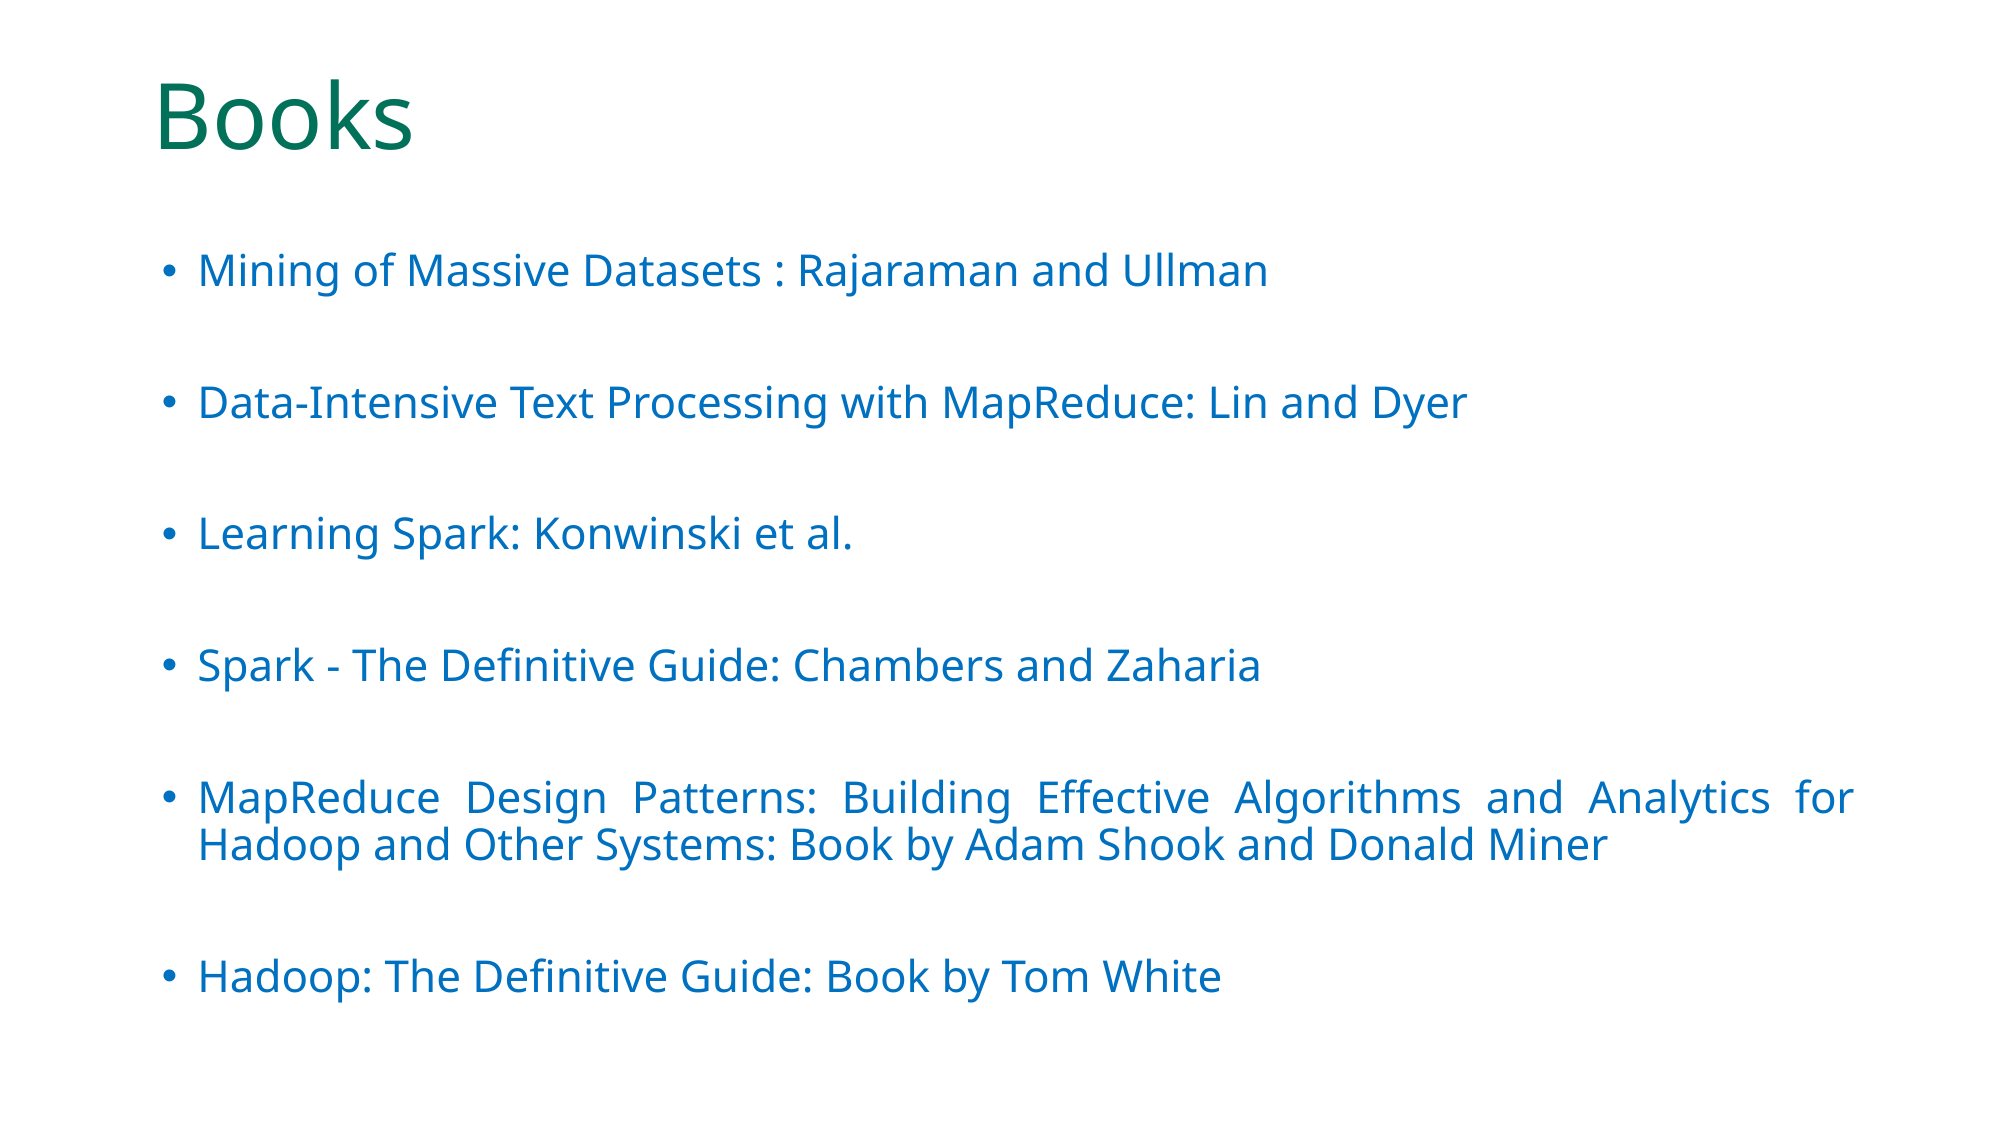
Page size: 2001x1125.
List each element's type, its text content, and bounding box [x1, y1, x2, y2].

title Books [137, 59, 1863, 180]
list Mining of Massive Datasets : Rajaraman and Ullman Data-Intensive Text Processing with MapReduce: Lin and Dyer Learning Spark: Konwinski et al. Spark - The Definitive Guide: Chambers and Zaharia MapReduce Design Patterns: Building Effective Algorithms and Analytics for Hadoop and Other Systems: Book by Adam Shook and Donald Miner Hadoop: The Definitive Guide: Book by Tom White [146, 241, 1872, 1014]
